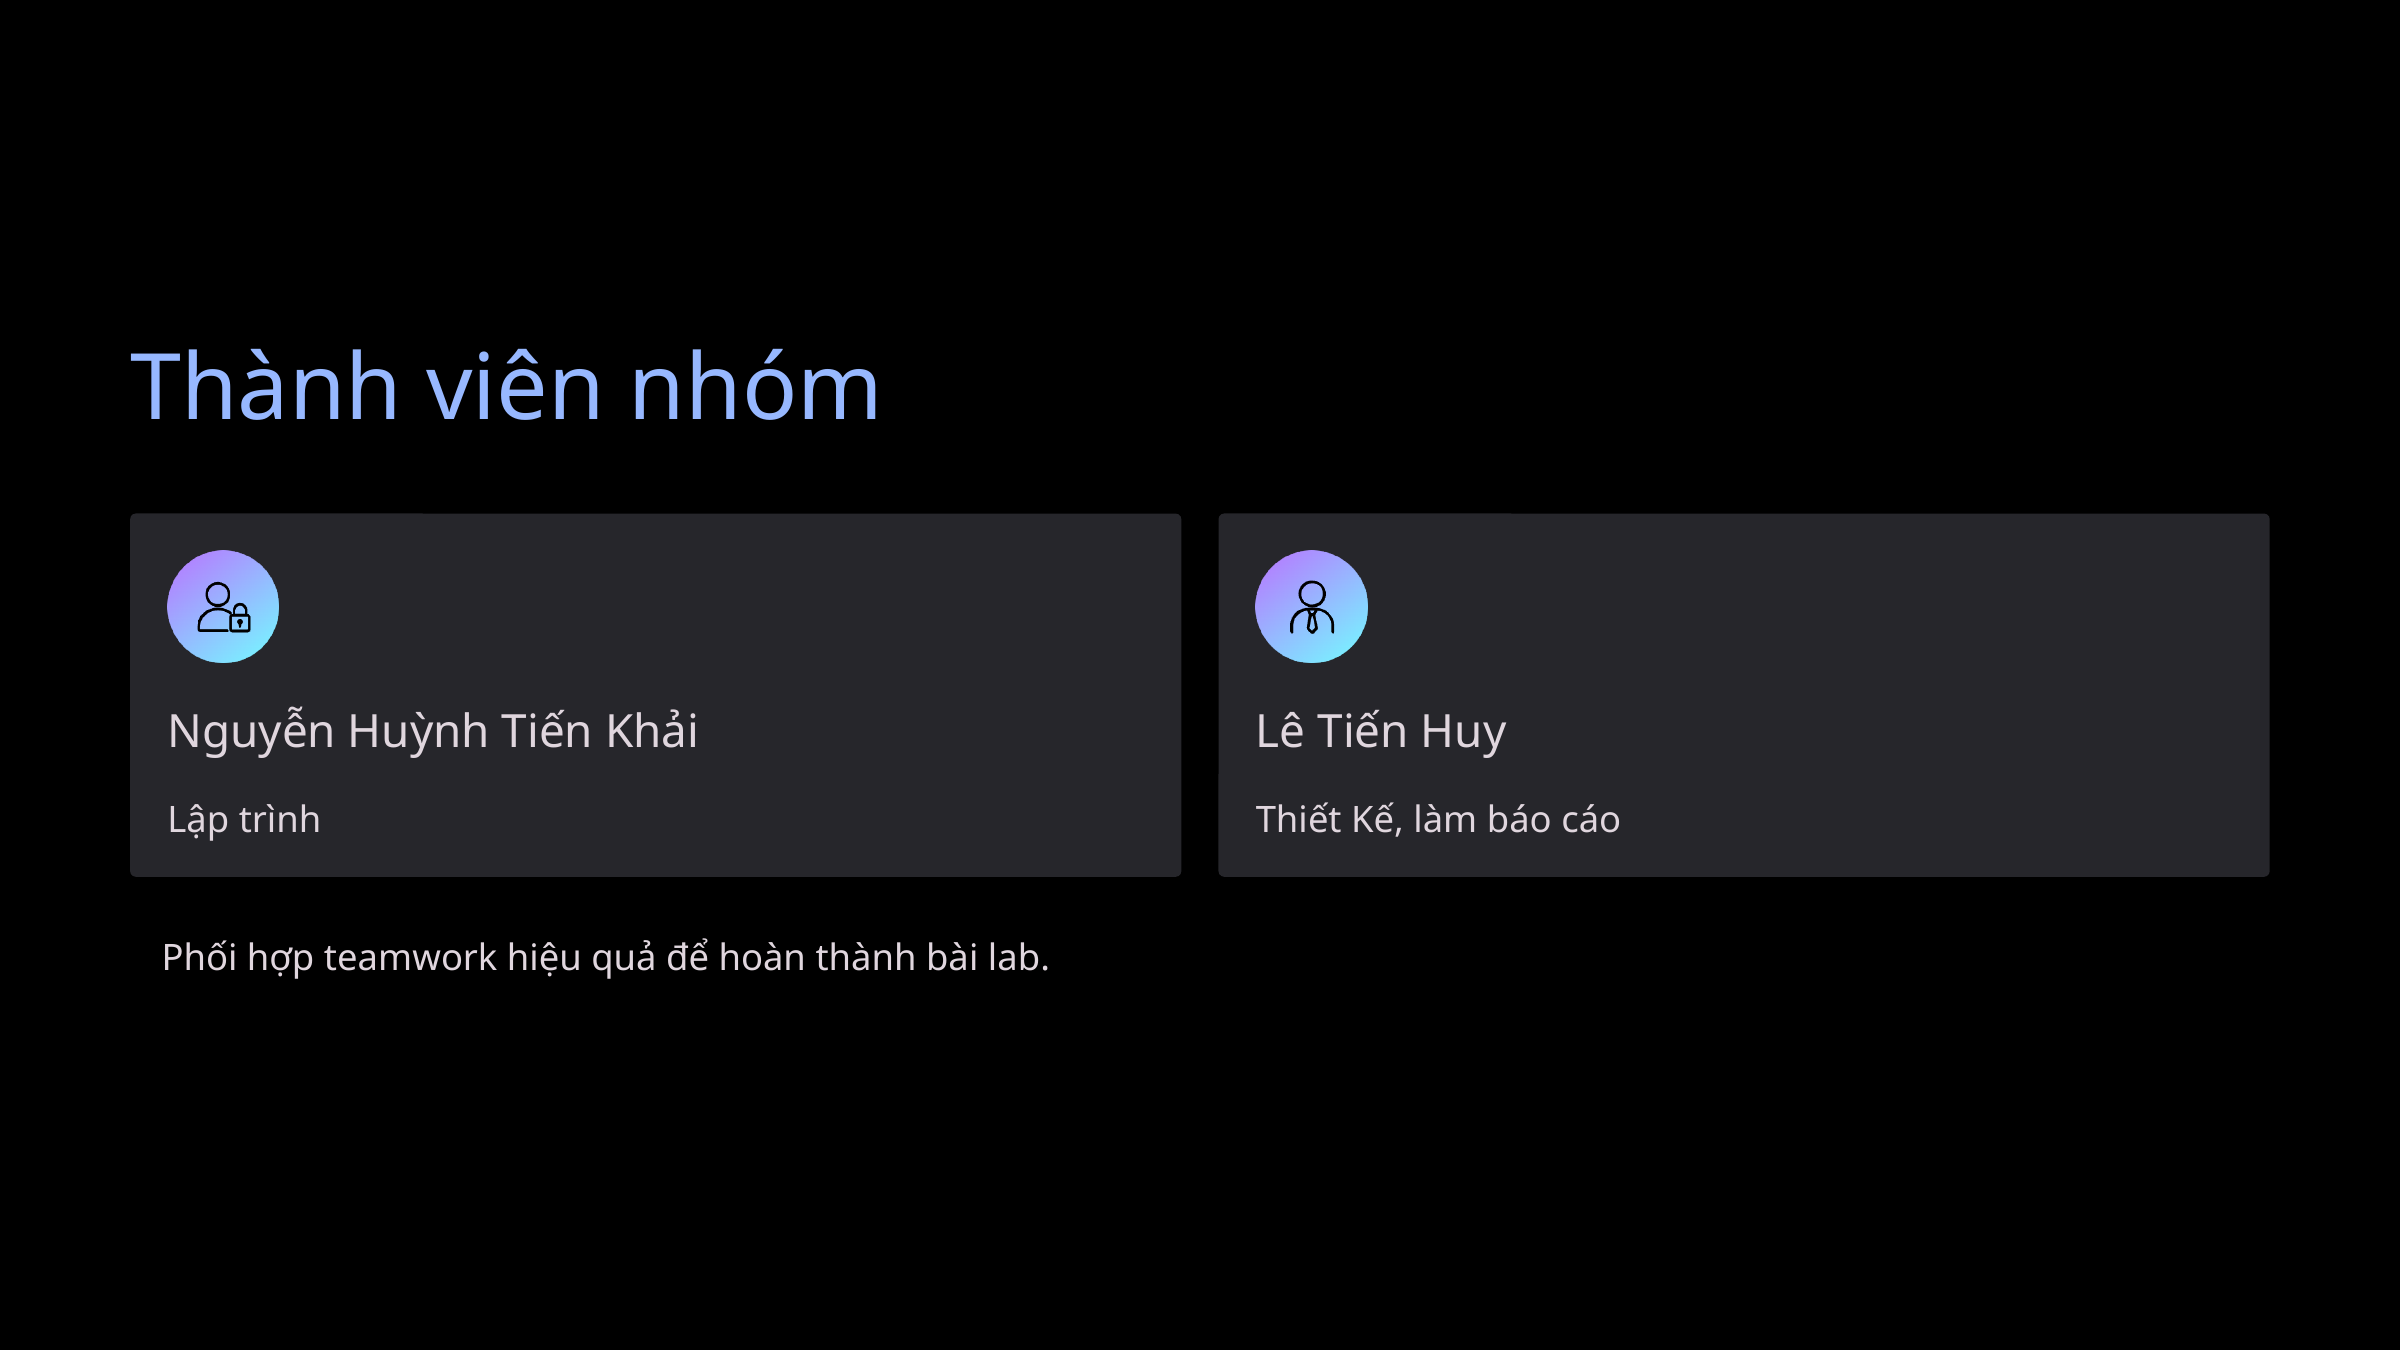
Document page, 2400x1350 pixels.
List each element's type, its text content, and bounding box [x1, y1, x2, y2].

picture [1255, 550, 1368, 663]
text_box Lập trình [167, 779, 1145, 840]
text_box Nguyễn Huỳnh Tiến Khải [167, 699, 739, 758]
text_box Thiết Kế, làm báo cáo [1255, 779, 2233, 840]
text_box 🔄 Phối hợp teamwork hiệu quả để hoàn thành bài lab. [130, 918, 2270, 981]
text_box Thành viên nhóm [130, 369, 689, 440]
text_box Lê Tiến Huy [1255, 699, 1721, 758]
text_box [130, 513, 1182, 877]
text_box [1218, 513, 2270, 877]
picture [167, 550, 279, 663]
